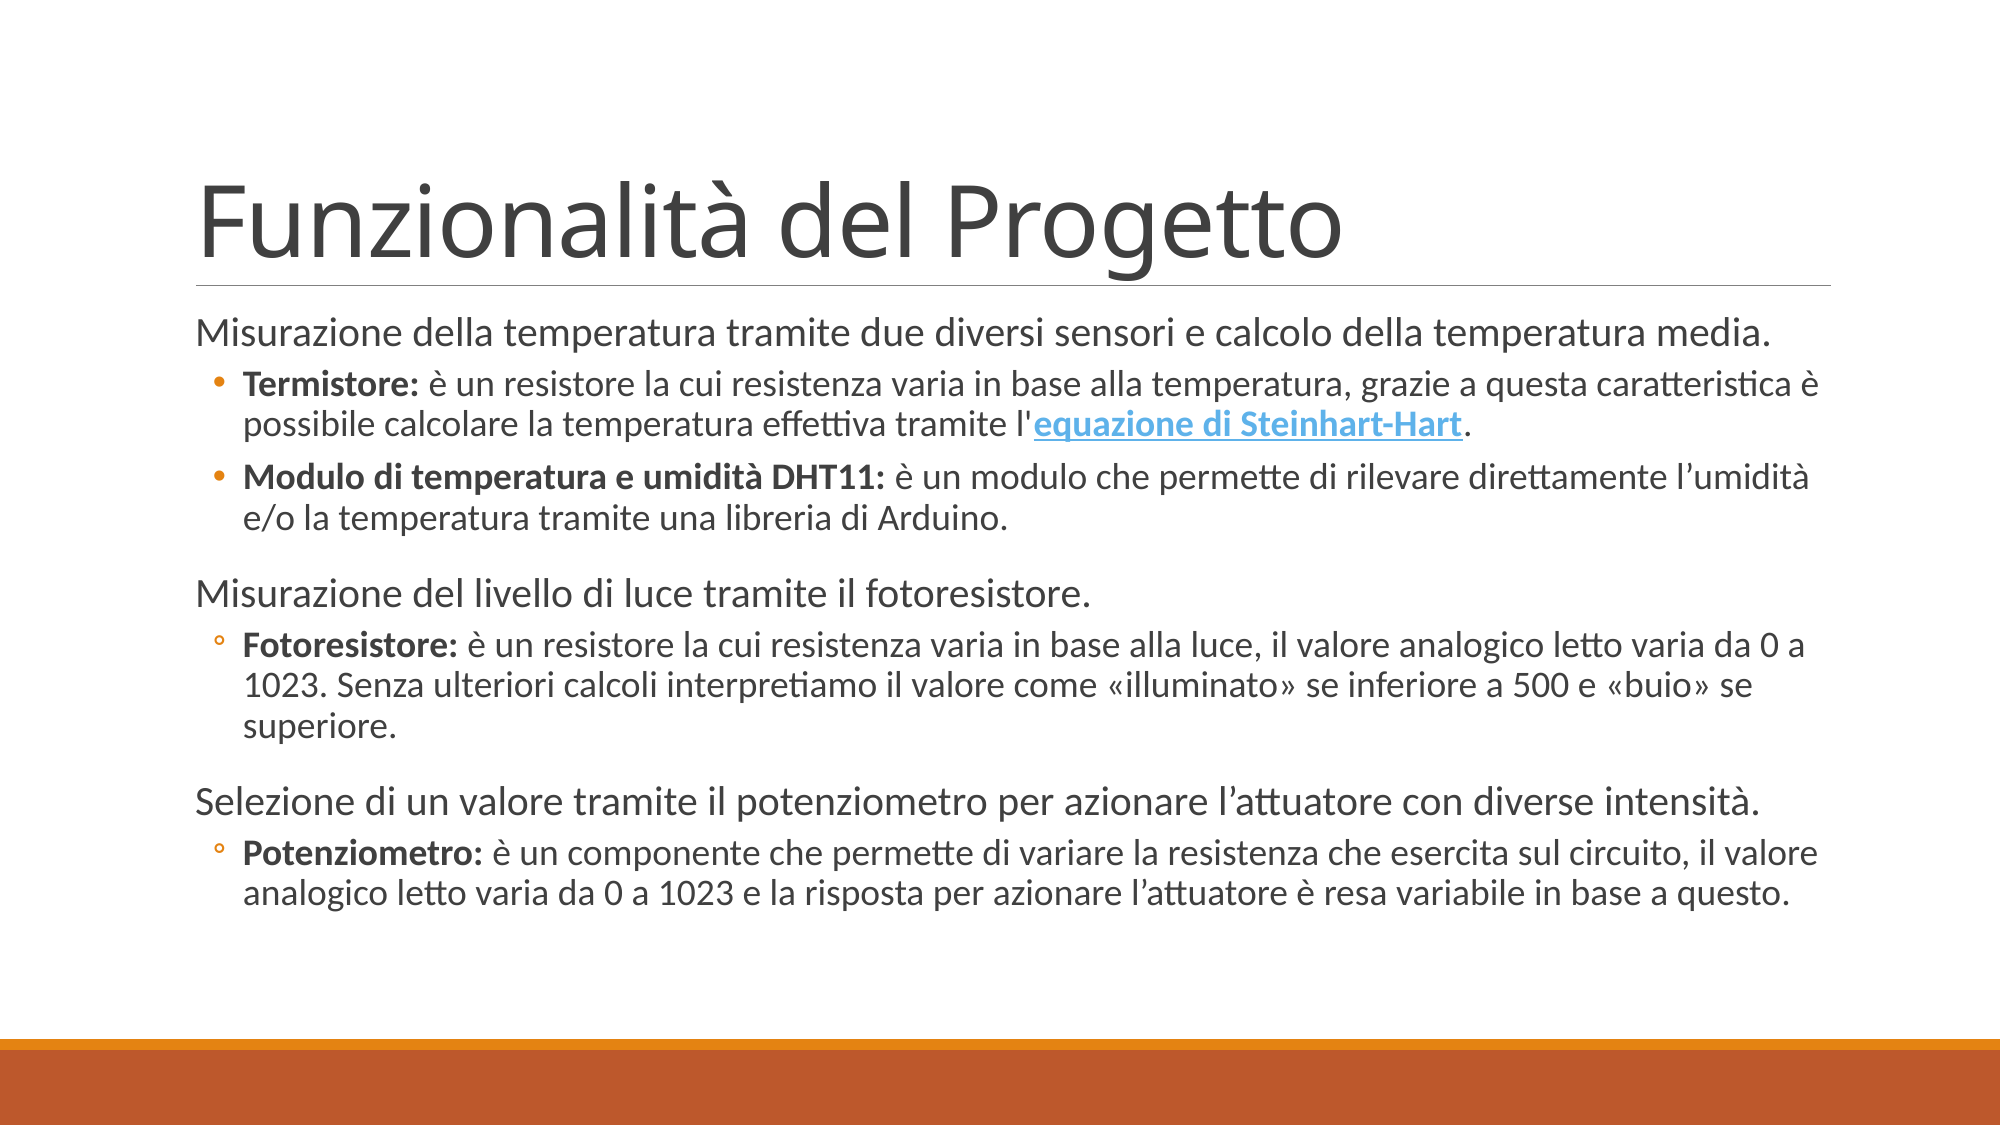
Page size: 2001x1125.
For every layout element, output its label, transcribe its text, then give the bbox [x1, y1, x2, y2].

list Misurazione della temperatura tramite due diversi sensori e calcolo della temperatura media. Termistore: è un resistore la cui resistenza varia in base alla temperatura, grazie a questa caratteristica è possibile calcolare la temperatura effettiva tramite l'equazione di Steinhart-Hart. Modulo di temperatura e umidità DHT11: è un modulo che permette di rilevare direttamente l’umidità e/o la temperatura tramite una libreria di Arduino. Misurazione del livello di luce tramite il fotoresistore. Fotoresistore: è un resistore la cui resistenza varia in base alla luce, il valore analogico letto varia da 0 a 1023. Senza ulteriori calcoli interpretiamo il valore come «illuminato» se inferiore a 500 e «buio» se superiore. Selezione di un valore tramite il potenziometro per azionare l’attuatore con diverse intensità. Potenziometro: è un componente che permette di variare la resistenza che esercita sul circuito, il valore analogico letto varia da 0 a 1023 e la risposta per azionare l’attuatore è resa variabile in base a questo. [180, 302, 1830, 976]
title Funzionalità del Progetto [180, 47, 1830, 285]
